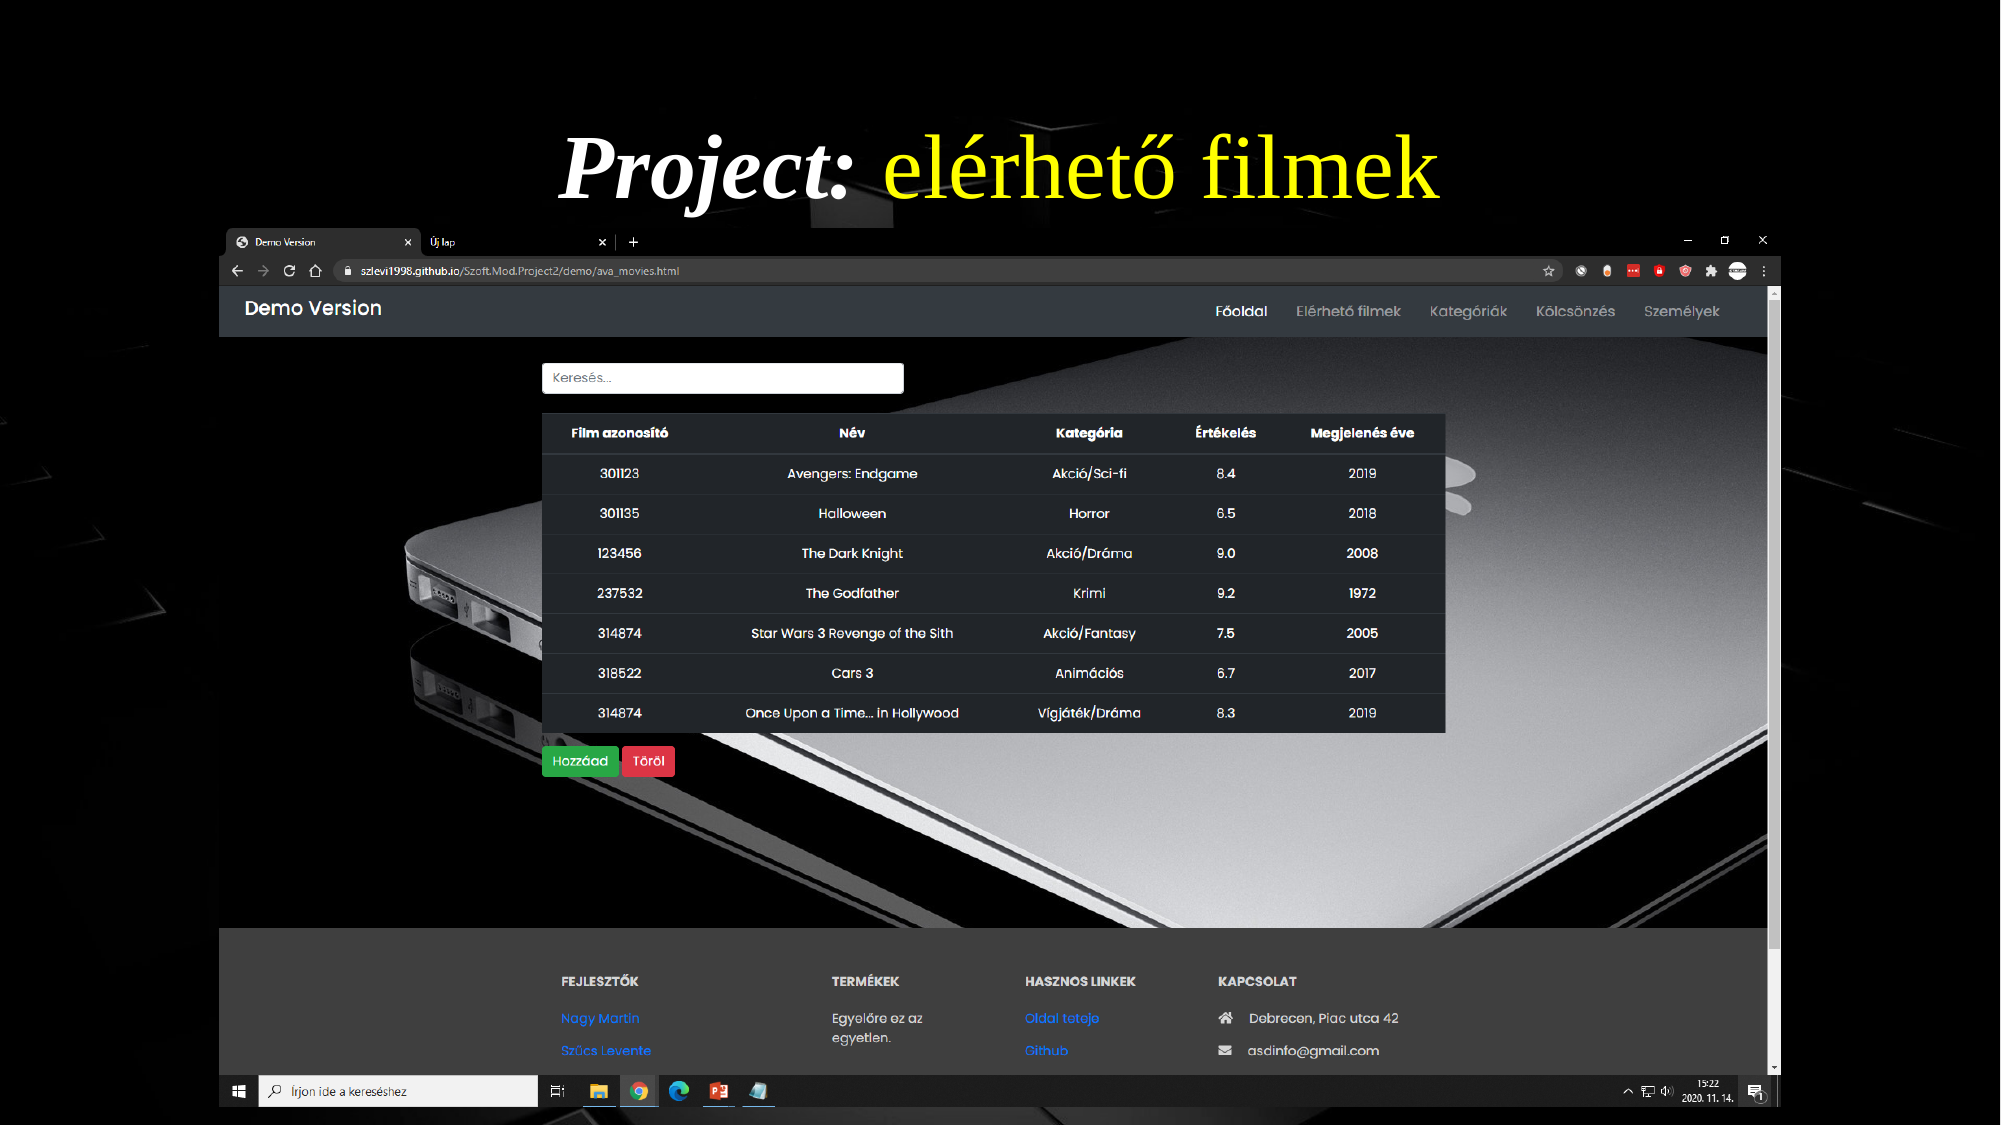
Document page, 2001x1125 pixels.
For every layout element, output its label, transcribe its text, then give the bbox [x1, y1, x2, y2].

title Project: elérhető filmek [137, 59, 1863, 278]
picture [0, 0, 2001, 1125]
